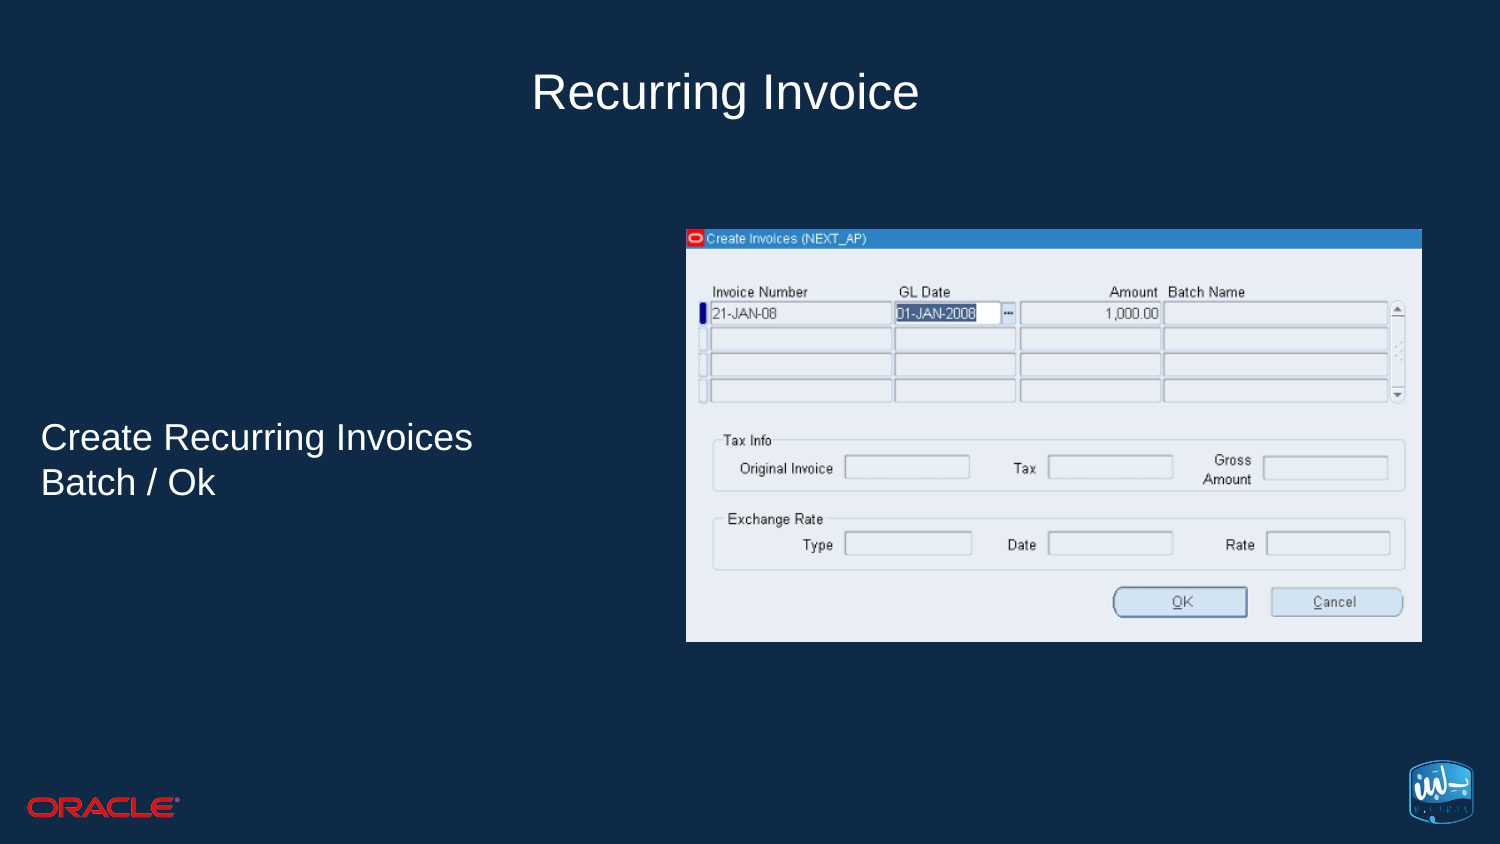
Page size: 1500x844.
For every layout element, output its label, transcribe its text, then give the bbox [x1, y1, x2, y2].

text_box Create Recurring Invoices Batch / Ok [25, 405, 664, 511]
picture [23, 788, 185, 827]
picture [1406, 757, 1477, 827]
text_box Recurring Invoice [440, 44, 1012, 124]
picture [686, 229, 1423, 643]
